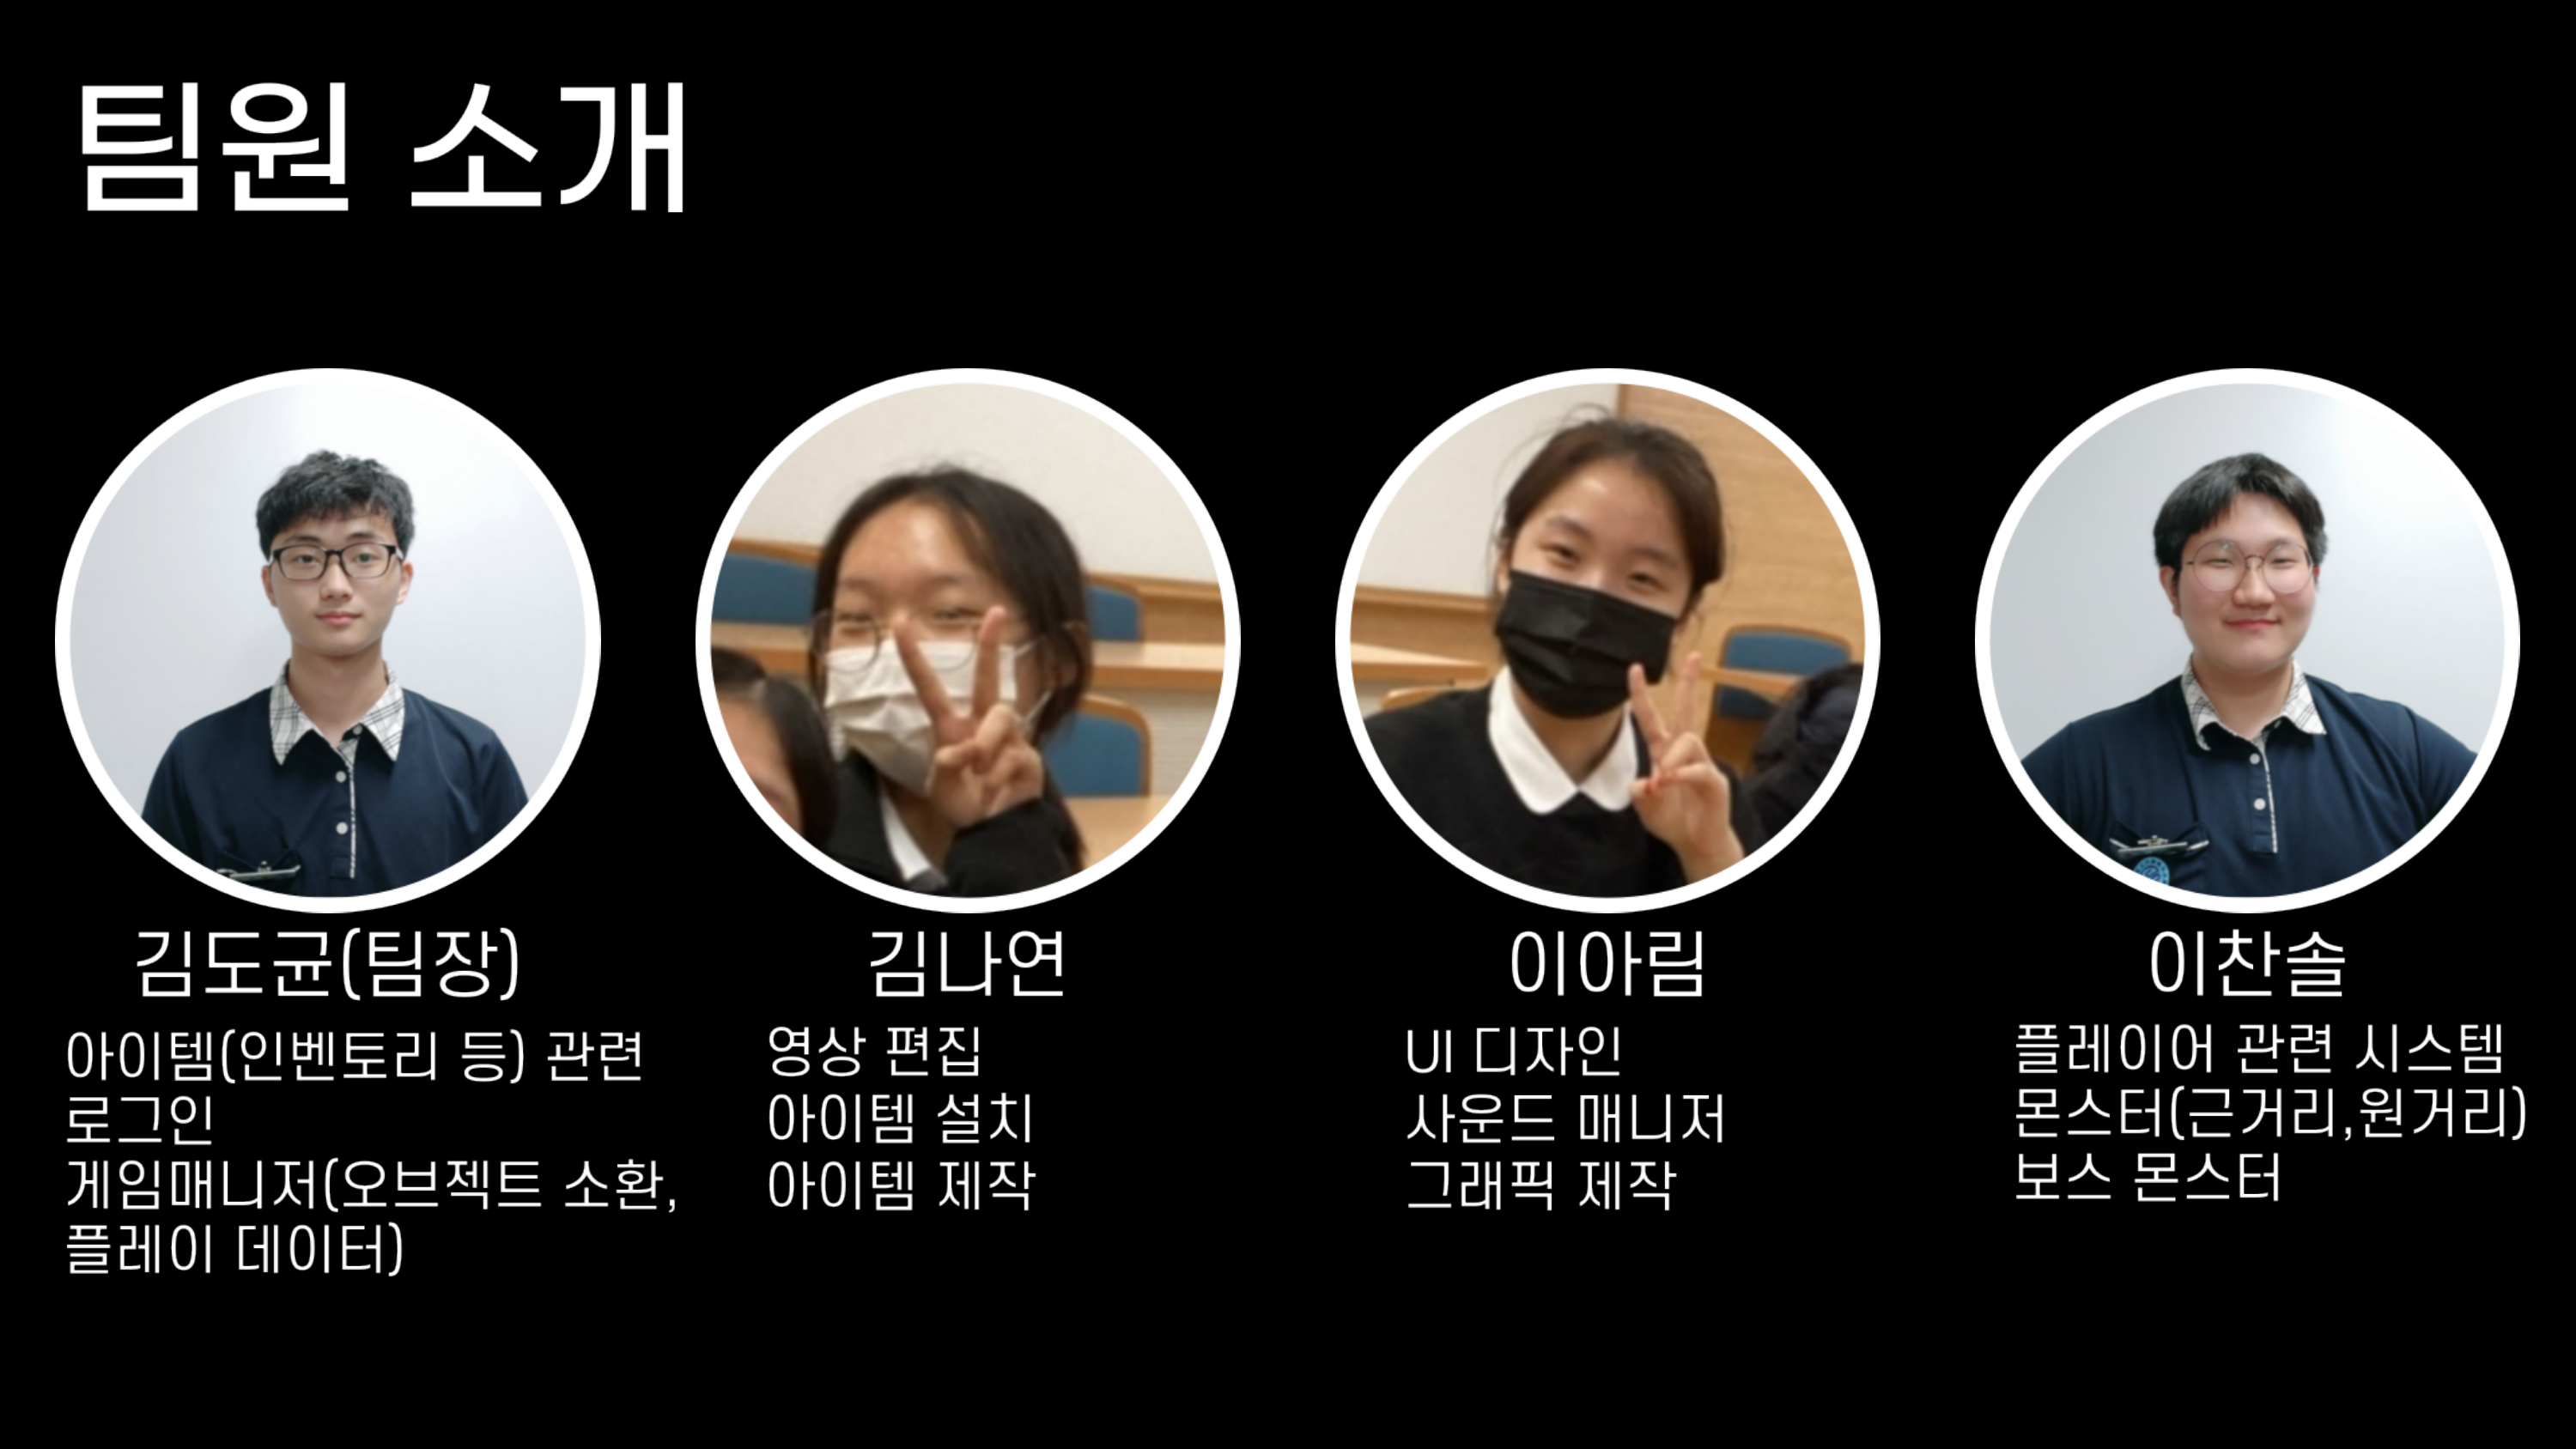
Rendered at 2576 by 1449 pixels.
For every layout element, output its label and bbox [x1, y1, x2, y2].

picture [1394, 902, 1748, 1235]
text_box [1975, 368, 2520, 914]
text_box [695, 368, 1241, 914]
text_box [1334, 368, 1880, 914]
picture [45, 3, 754, 282]
picture [55, 902, 701, 1302]
picture [2004, 902, 2552, 1228]
text_box [55, 368, 601, 914]
picture [754, 902, 1097, 1235]
